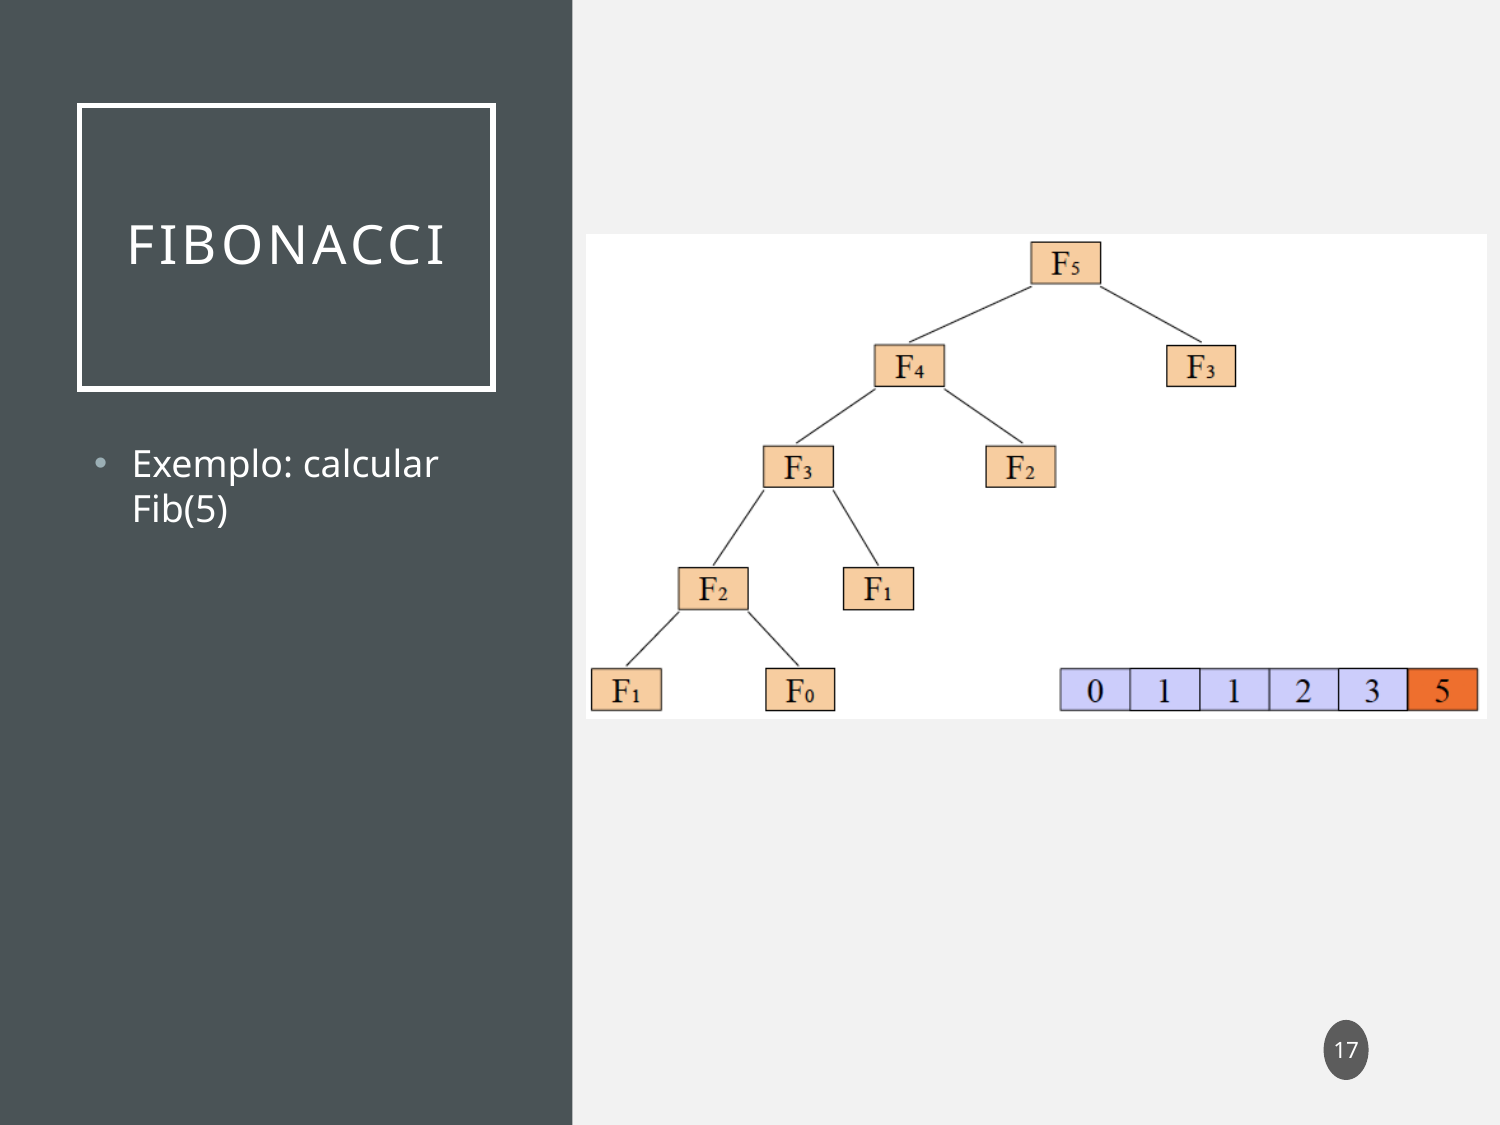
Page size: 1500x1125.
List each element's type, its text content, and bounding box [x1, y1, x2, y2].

text_box [573, 0, 1500, 1125]
title Fibonacci [77, 103, 496, 392]
list Exemplo: calcular Fib(5) [79, 432, 493, 994]
slide_number 17 [1323, 1019, 1369, 1080]
text_box [0, 0, 573, 1125]
picture [586, 234, 1487, 719]
